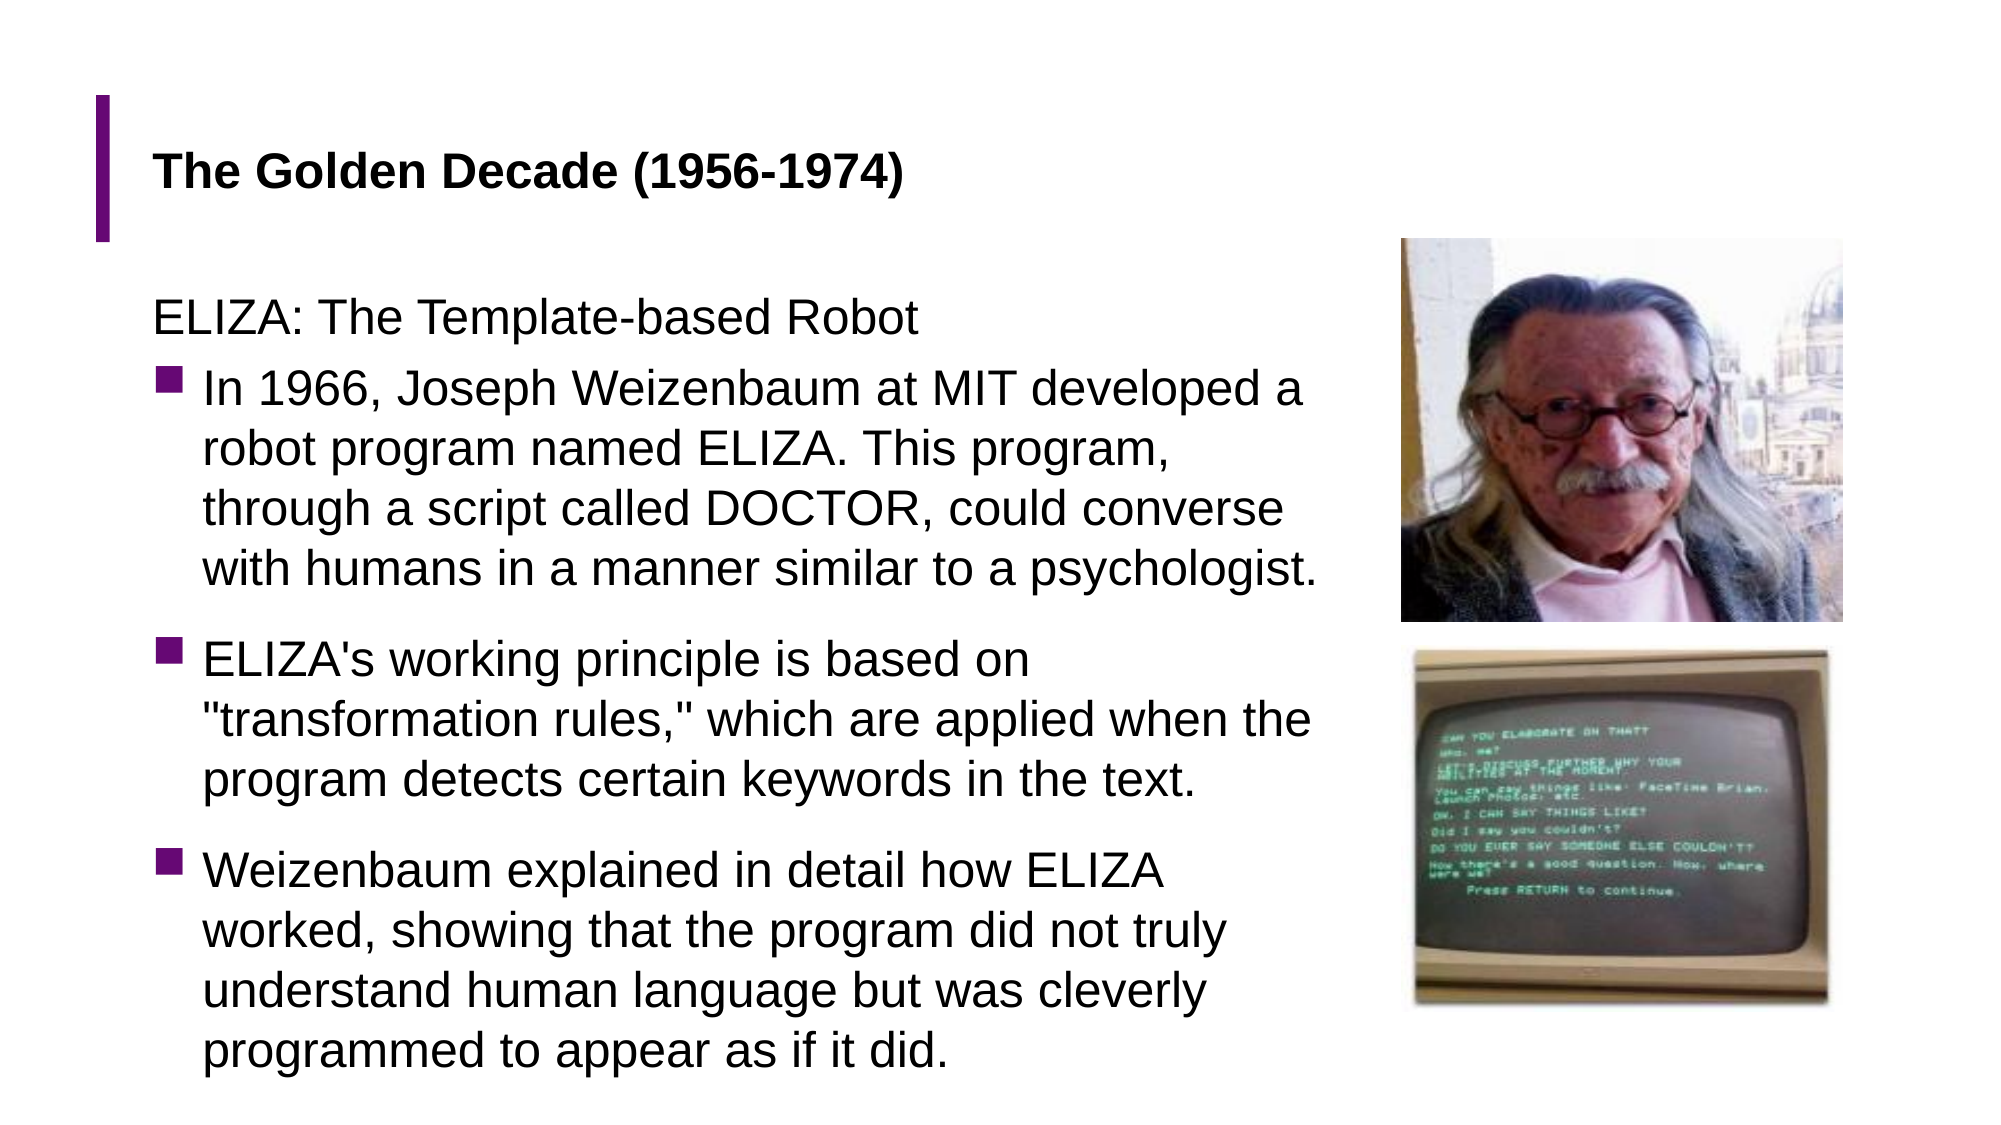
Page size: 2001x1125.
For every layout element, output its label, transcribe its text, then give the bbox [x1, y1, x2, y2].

picture [1400, 238, 1844, 623]
picture [1400, 644, 1844, 1013]
text_box ELIZA: The Template-based Robot In 1966, Joseph Weizenbaum at MIT developed a robot program named ELIZA. This program, through a script called DOCTOR, could converse with humans in a manner similar to a psychologist. ELIZA's working principle is based on "transformation rules," which are applied when the program detects certain keywords in the text. Weizenbaum explained in detail how ELIZA worked, showing that the program did not truly understand human language but was cleverly programmed to appear as if it did. [137, 277, 1339, 1085]
title The Golden Decade (1956-1974) [137, 59, 1863, 278]
